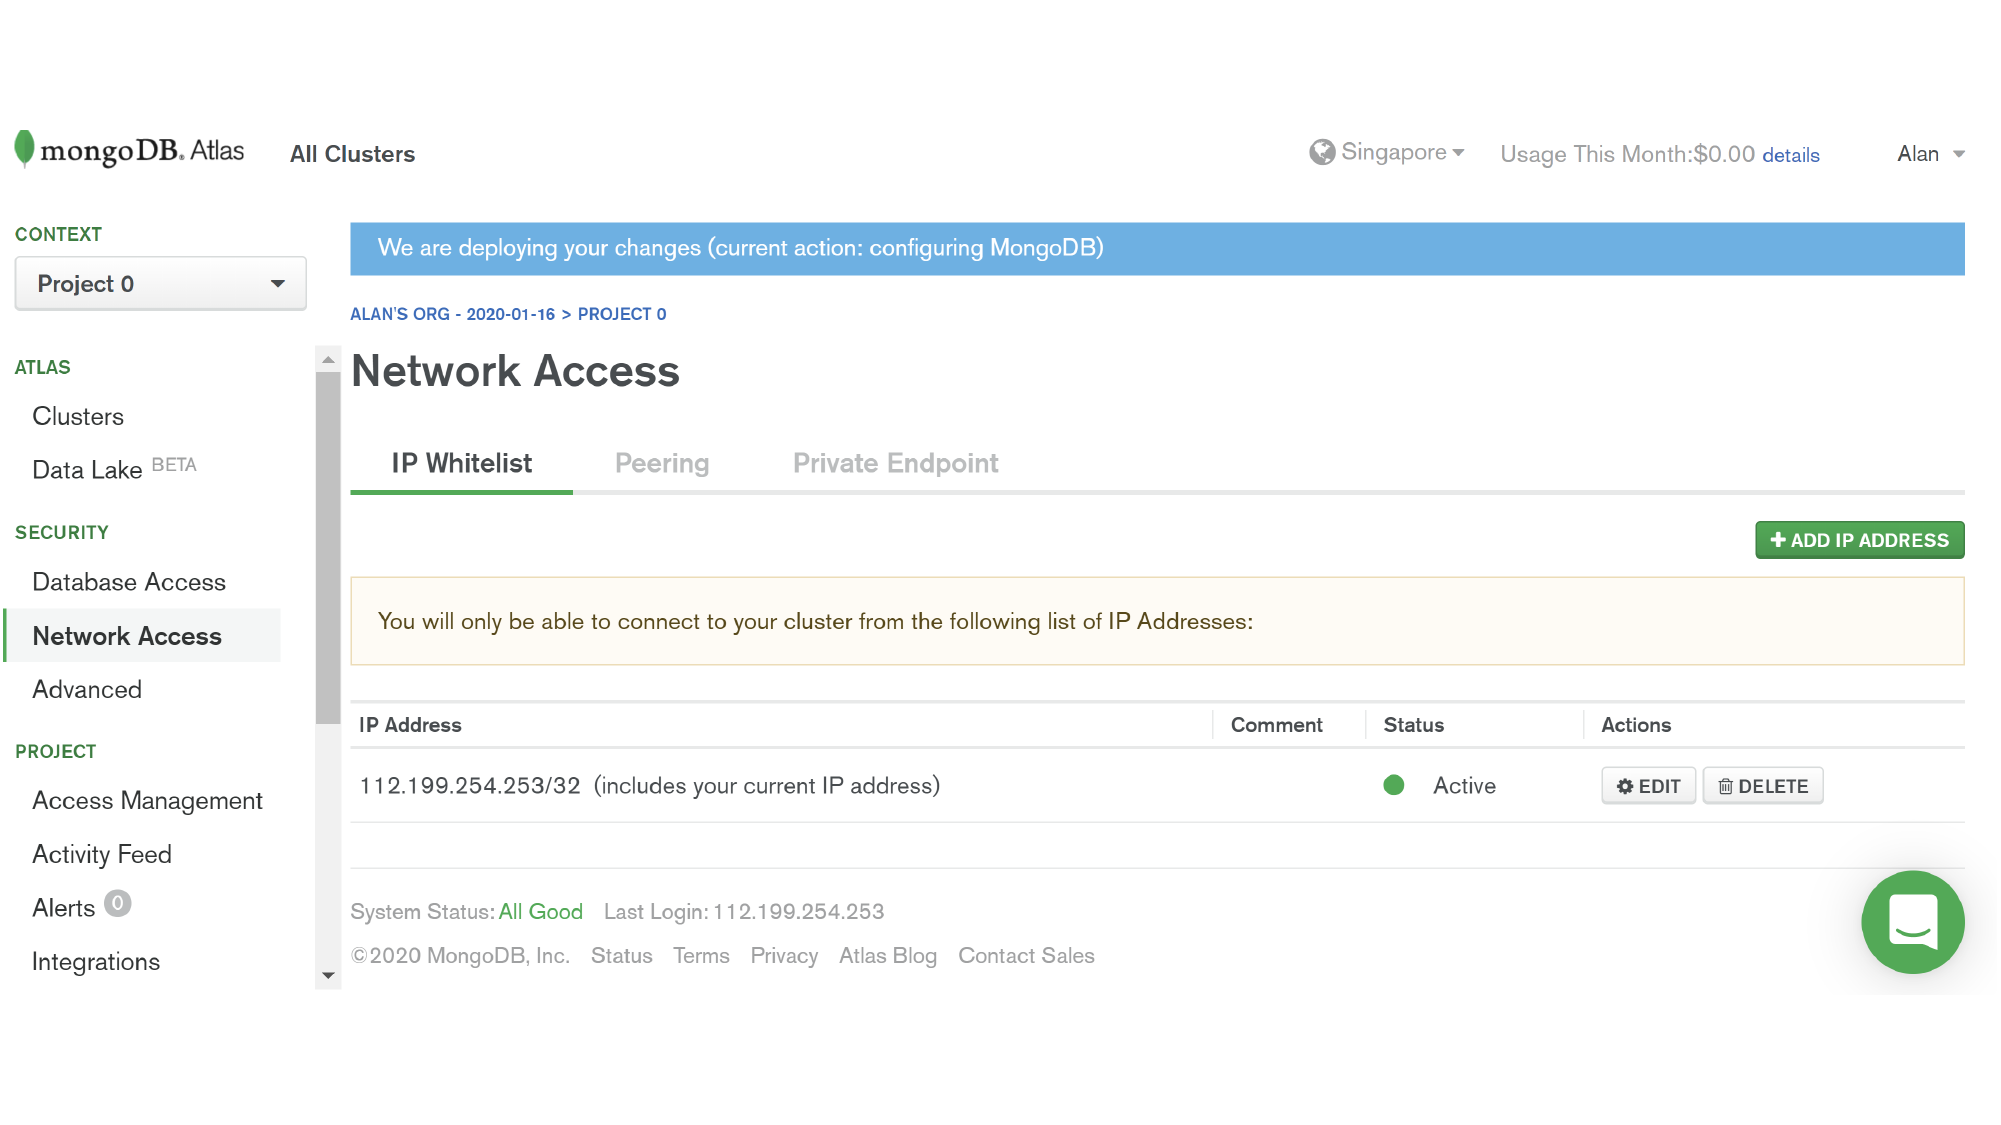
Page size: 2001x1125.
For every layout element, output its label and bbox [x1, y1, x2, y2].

picture [3, 130, 1997, 995]
